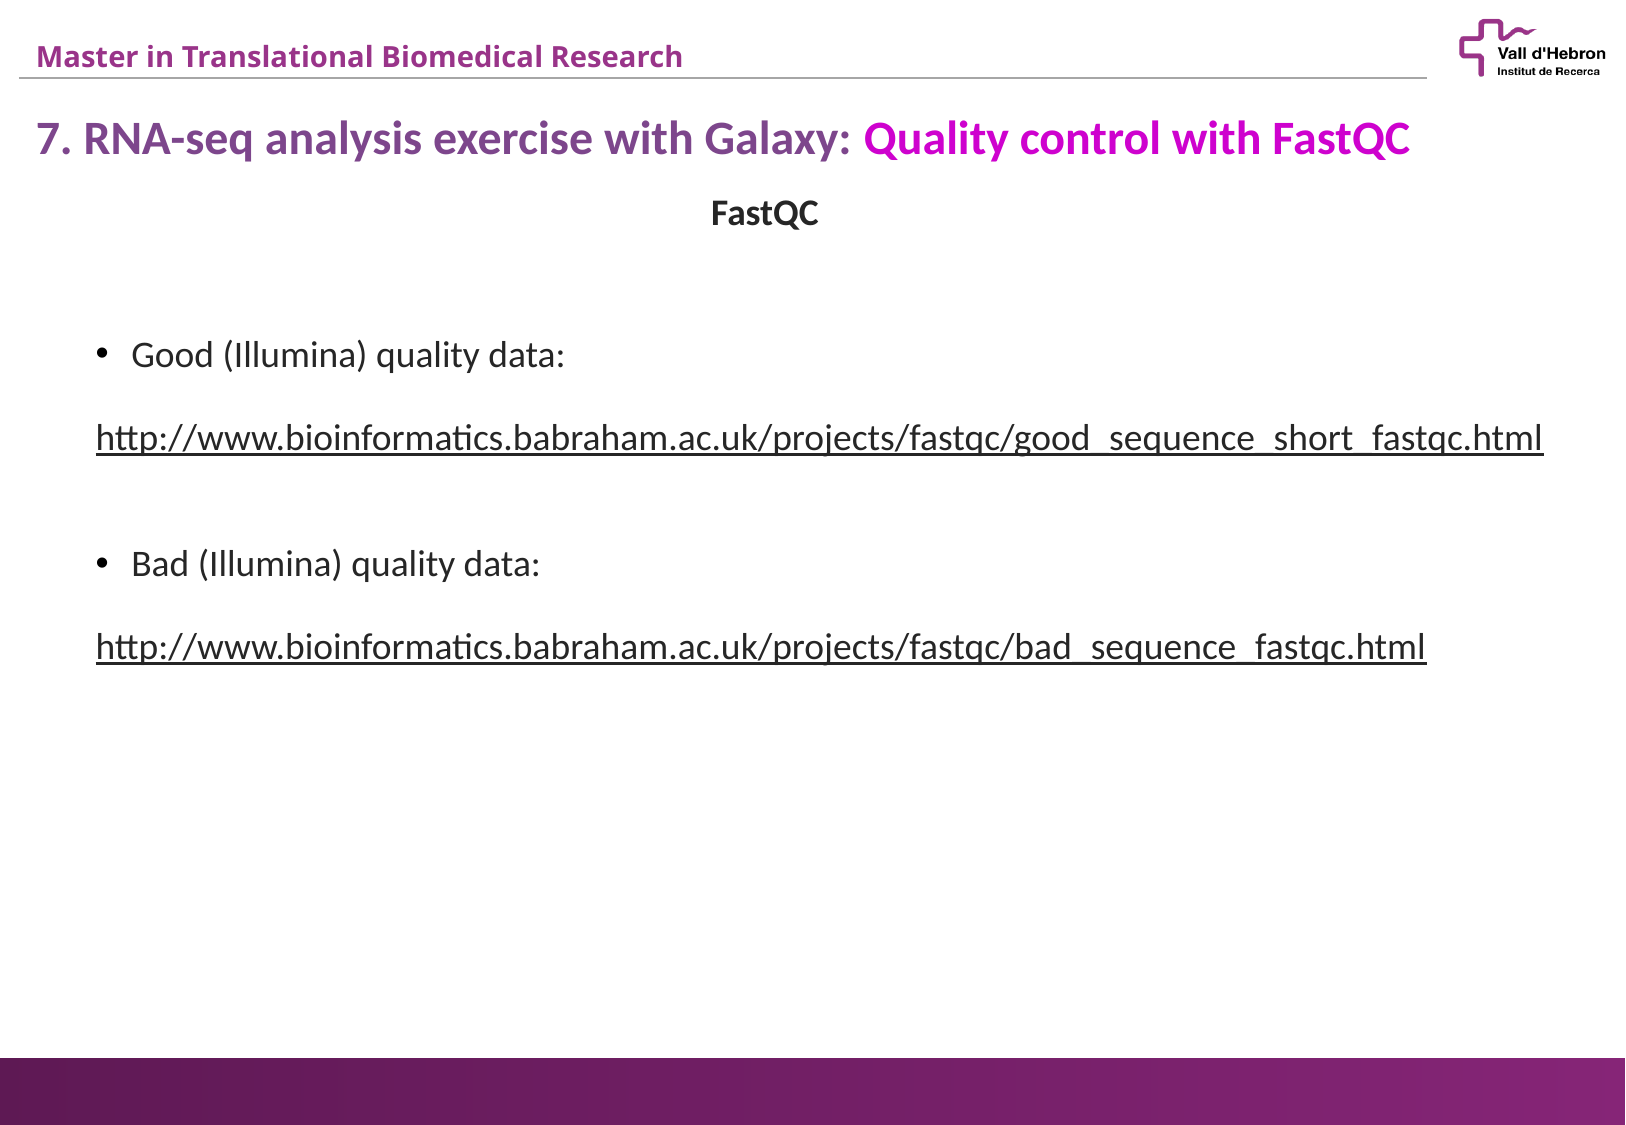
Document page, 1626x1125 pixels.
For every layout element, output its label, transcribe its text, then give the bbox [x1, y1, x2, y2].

text_box 7. RNA-seq analysis exercise with Galaxy: Quality control with FastQC [21, 99, 1569, 172]
picture [1458, 18, 1606, 77]
text_box Good (Illumina) quality data: http://www.bioinformatics.babraham.ac.uk/projects/fastqc/good_sequence_short_fastqc.html Bad (Illumina) quality data: http://www.bioinformatics.babraham.ac.uk/projects/fastqc/bad_sequence_fastqc.html [80, 326, 1559, 760]
text_box FastQC [696, 184, 834, 242]
